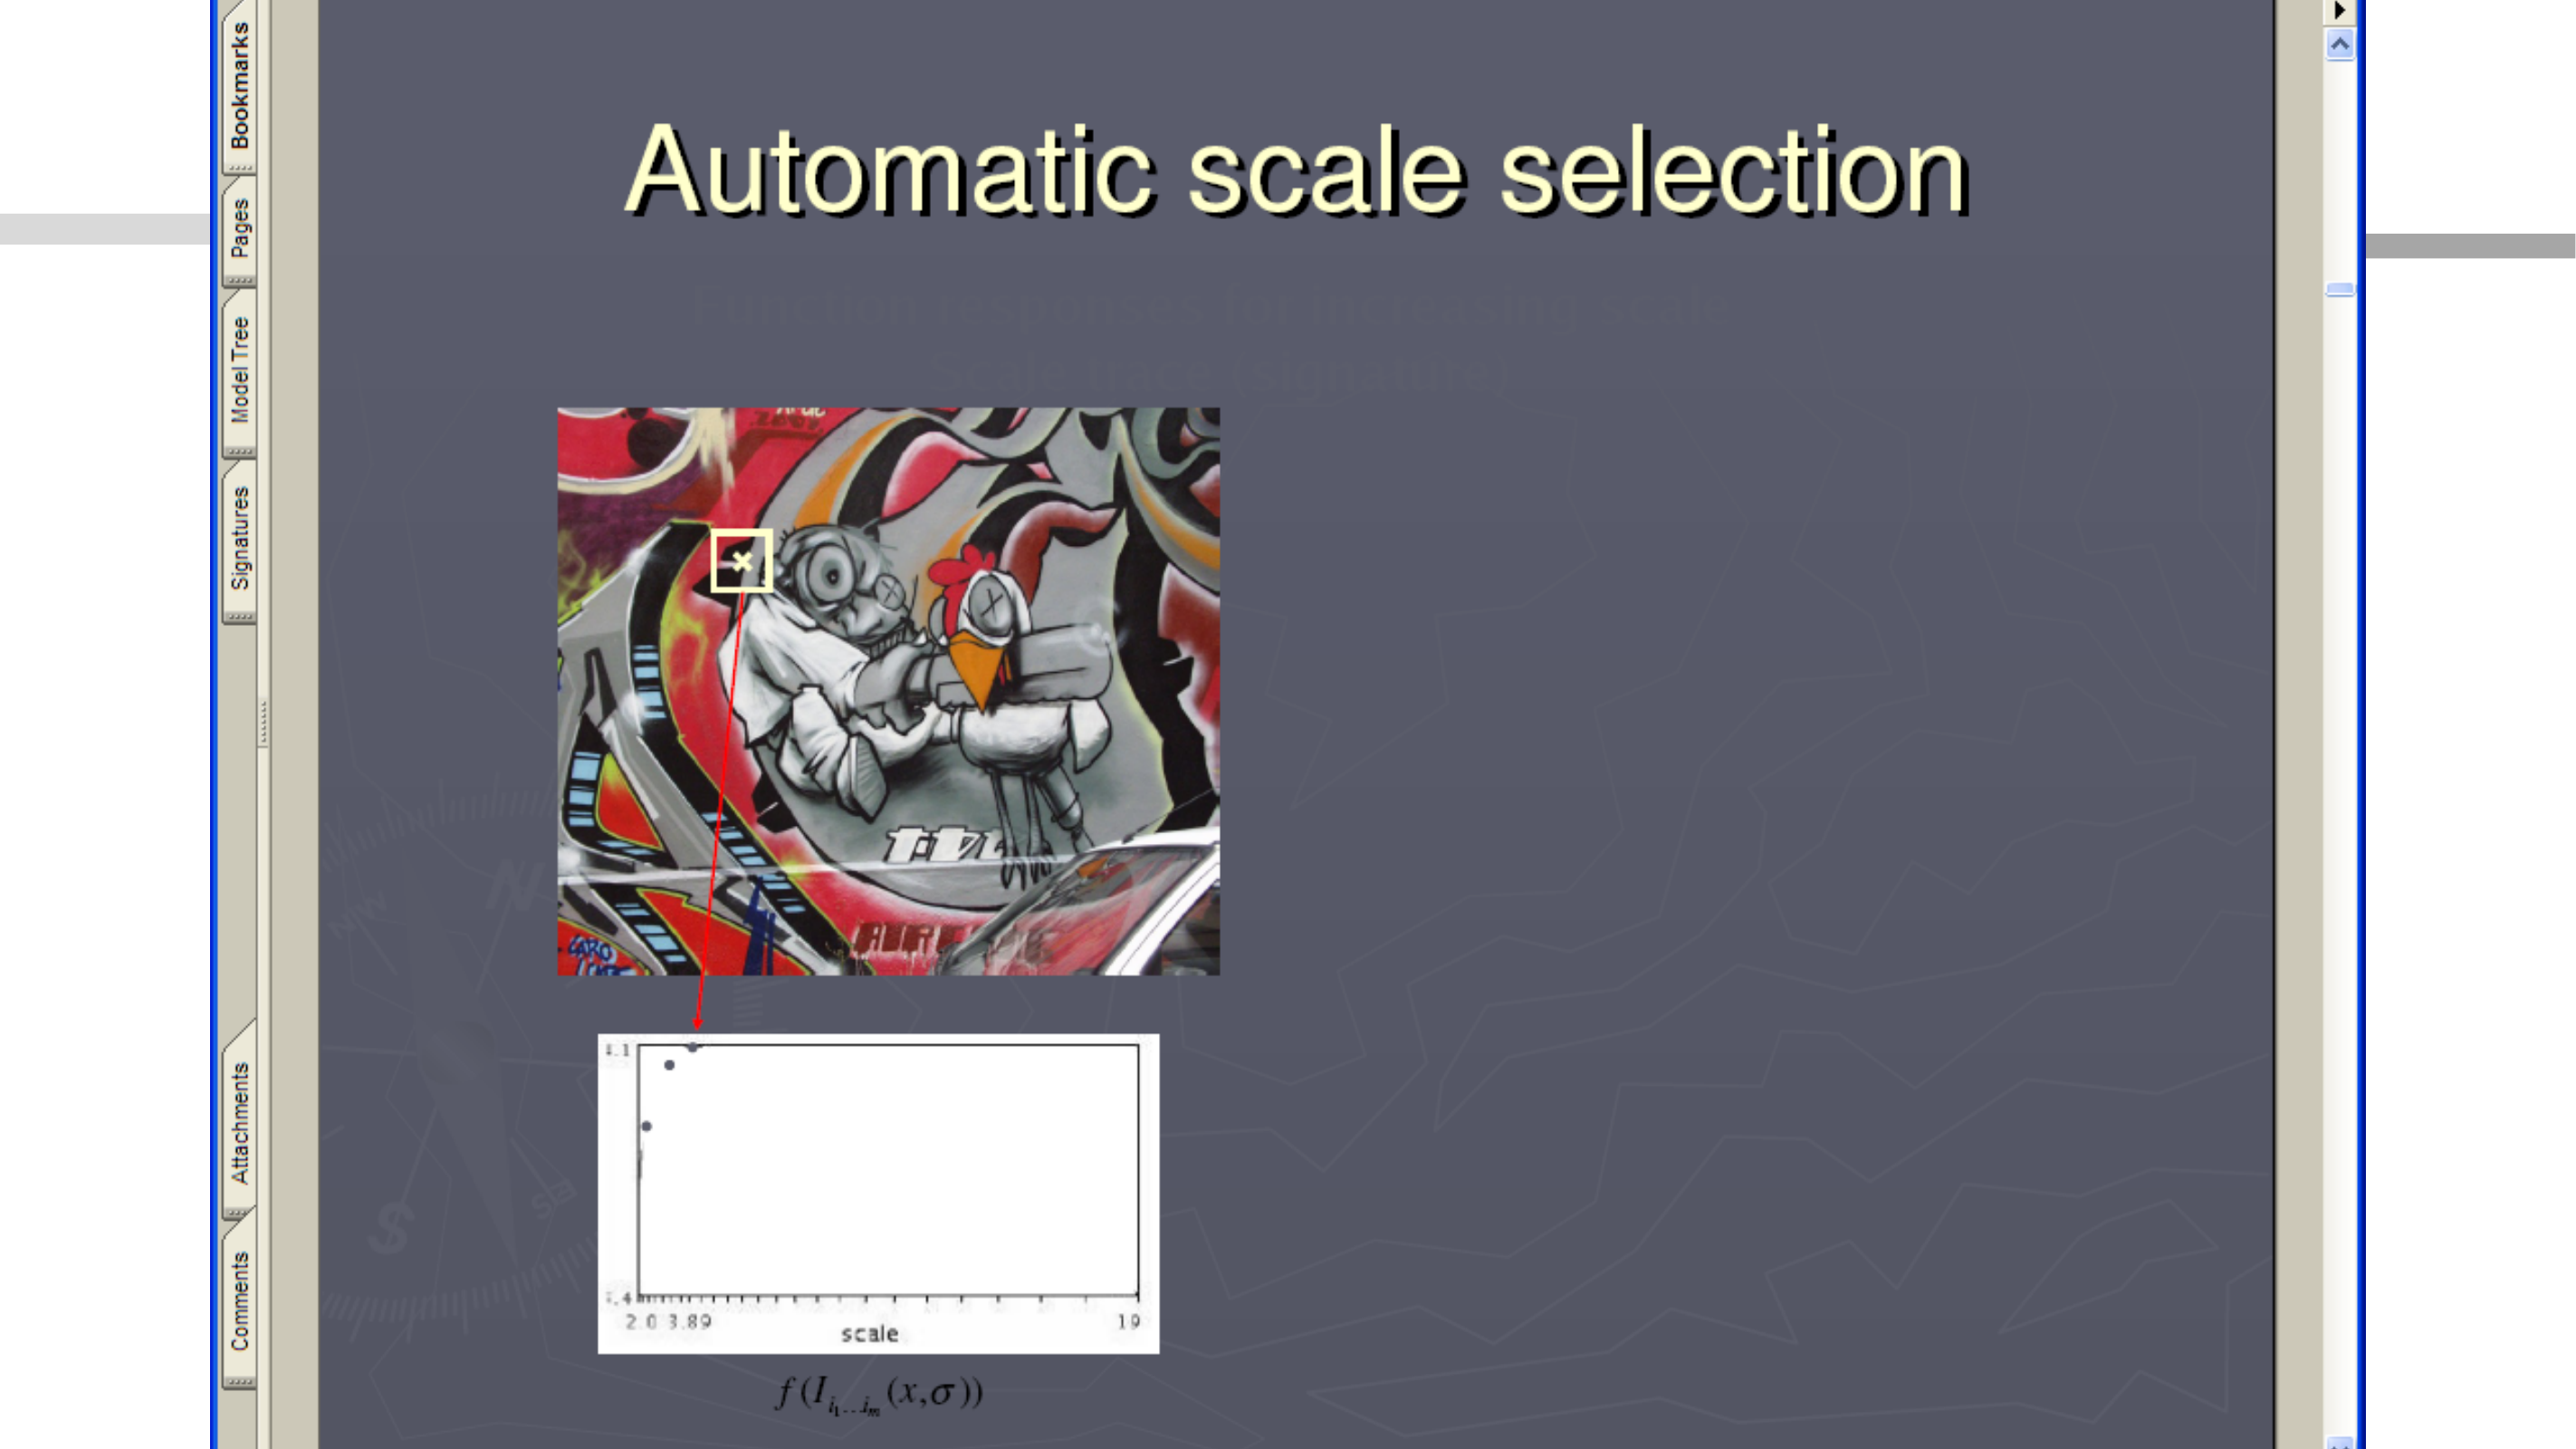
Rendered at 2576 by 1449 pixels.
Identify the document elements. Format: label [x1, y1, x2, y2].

picture [210, 0, 2366, 1449]
